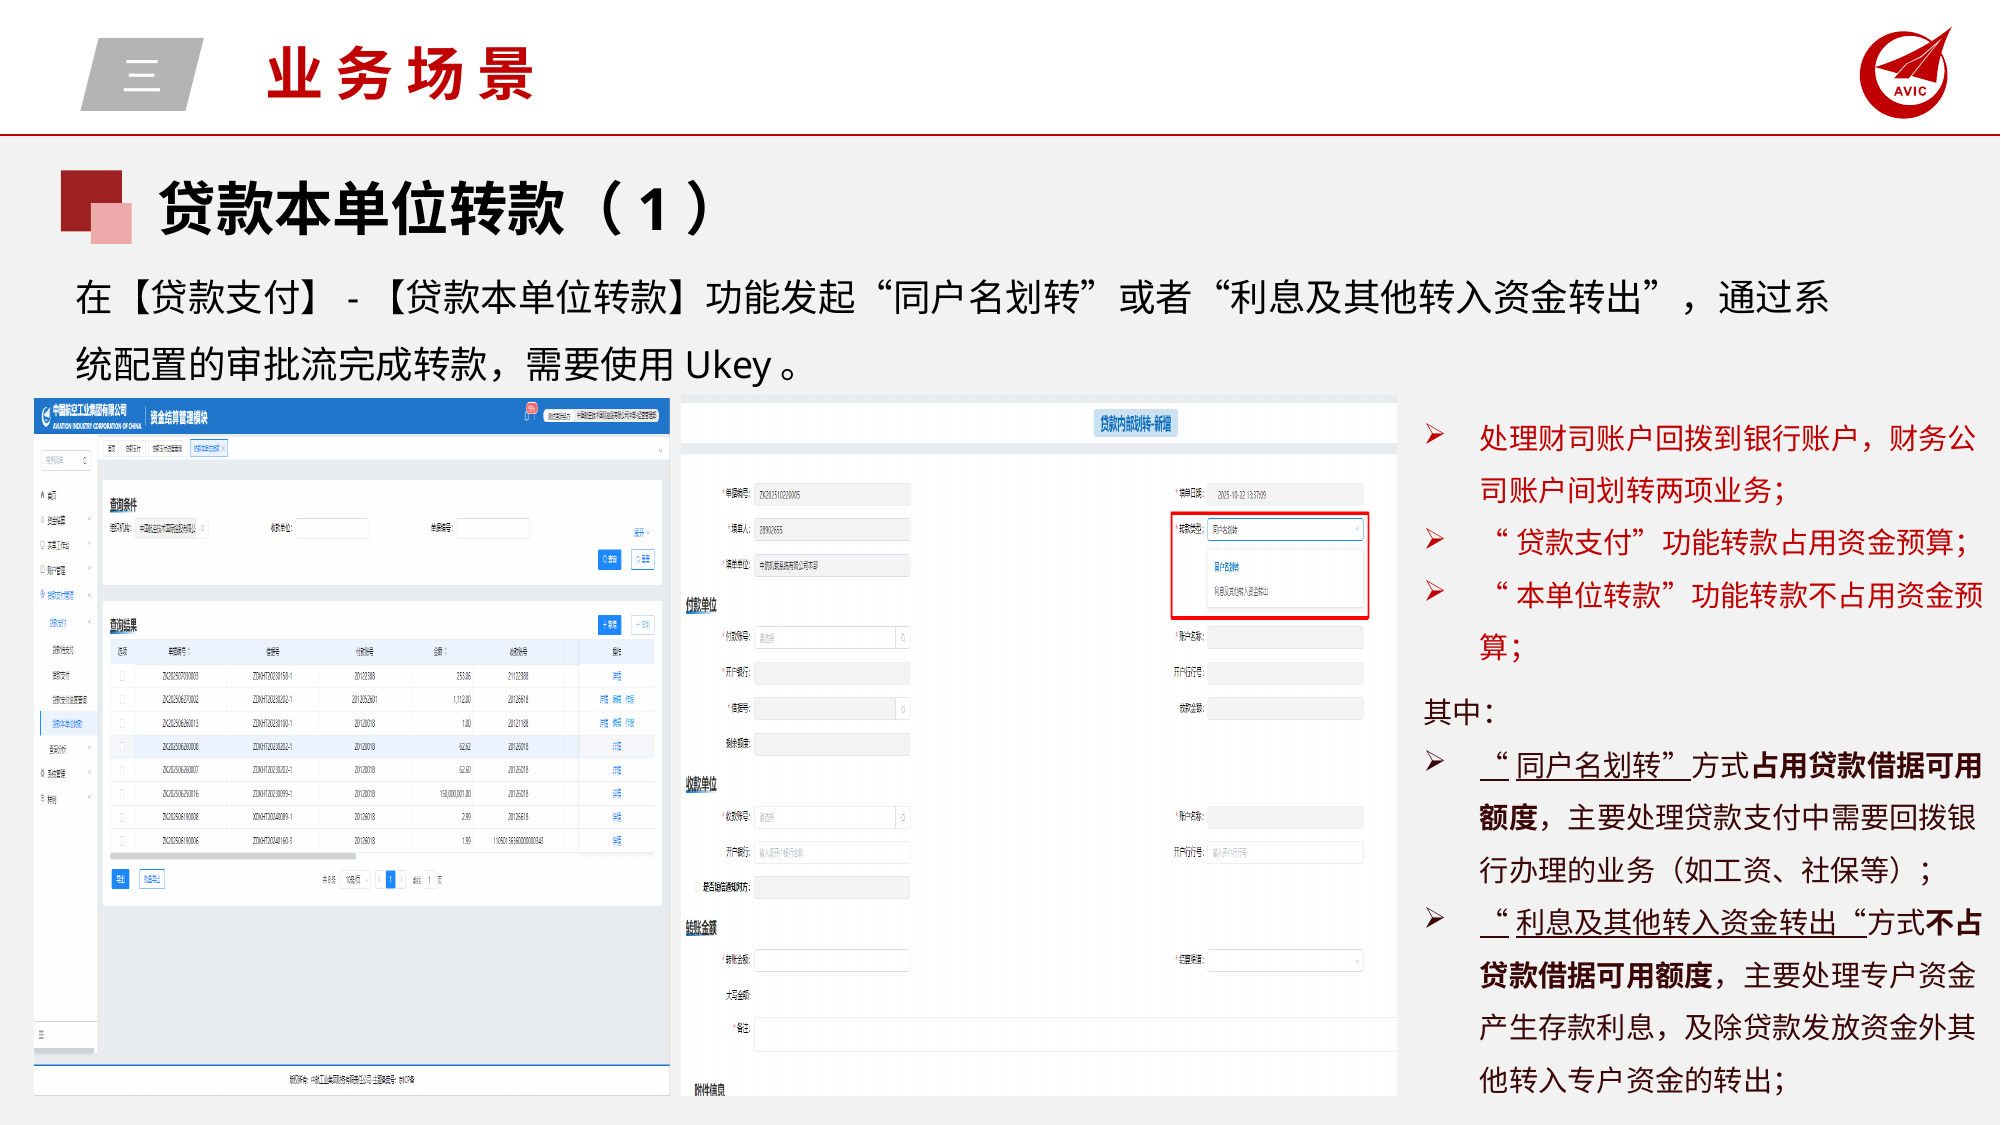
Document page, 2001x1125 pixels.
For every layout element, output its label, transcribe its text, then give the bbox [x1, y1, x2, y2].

picture [34, 398, 670, 1096]
text_box [90, 202, 133, 243]
text_box 在【贷款支付】-【贷款本单位转款】功能发起“同户名划转”或者“利息及其他转入资金转出”，通过系统配置的审批流完成转款，需要使用Ukey。 [60, 243, 1871, 394]
text_box 处理财司账户回拨到银行账户，财务公司账户间划转两项业务； “贷款支付”功能转款占用资金预算； “本单位转款”功能转款不占用资金预算； 其中： “同户名划转”方式占用贷款借据可用额度，主要处理贷款支付中需要回拨银行办理的业务（如工资、社保等）； “利息及其他转入资金转出“方式不占贷款借据可用额度，主要处理专户资金产生存款利息，及除贷款发放资金外其他转入专户资金的转出； [1408, 395, 2000, 1105]
text_box [60, 169, 123, 232]
text_box 贷款本单位转款（1） [143, 164, 843, 243]
text_box 三 [79, 36, 206, 112]
picture [681, 395, 1397, 1096]
text_box 业务场景 [250, 37, 1515, 116]
